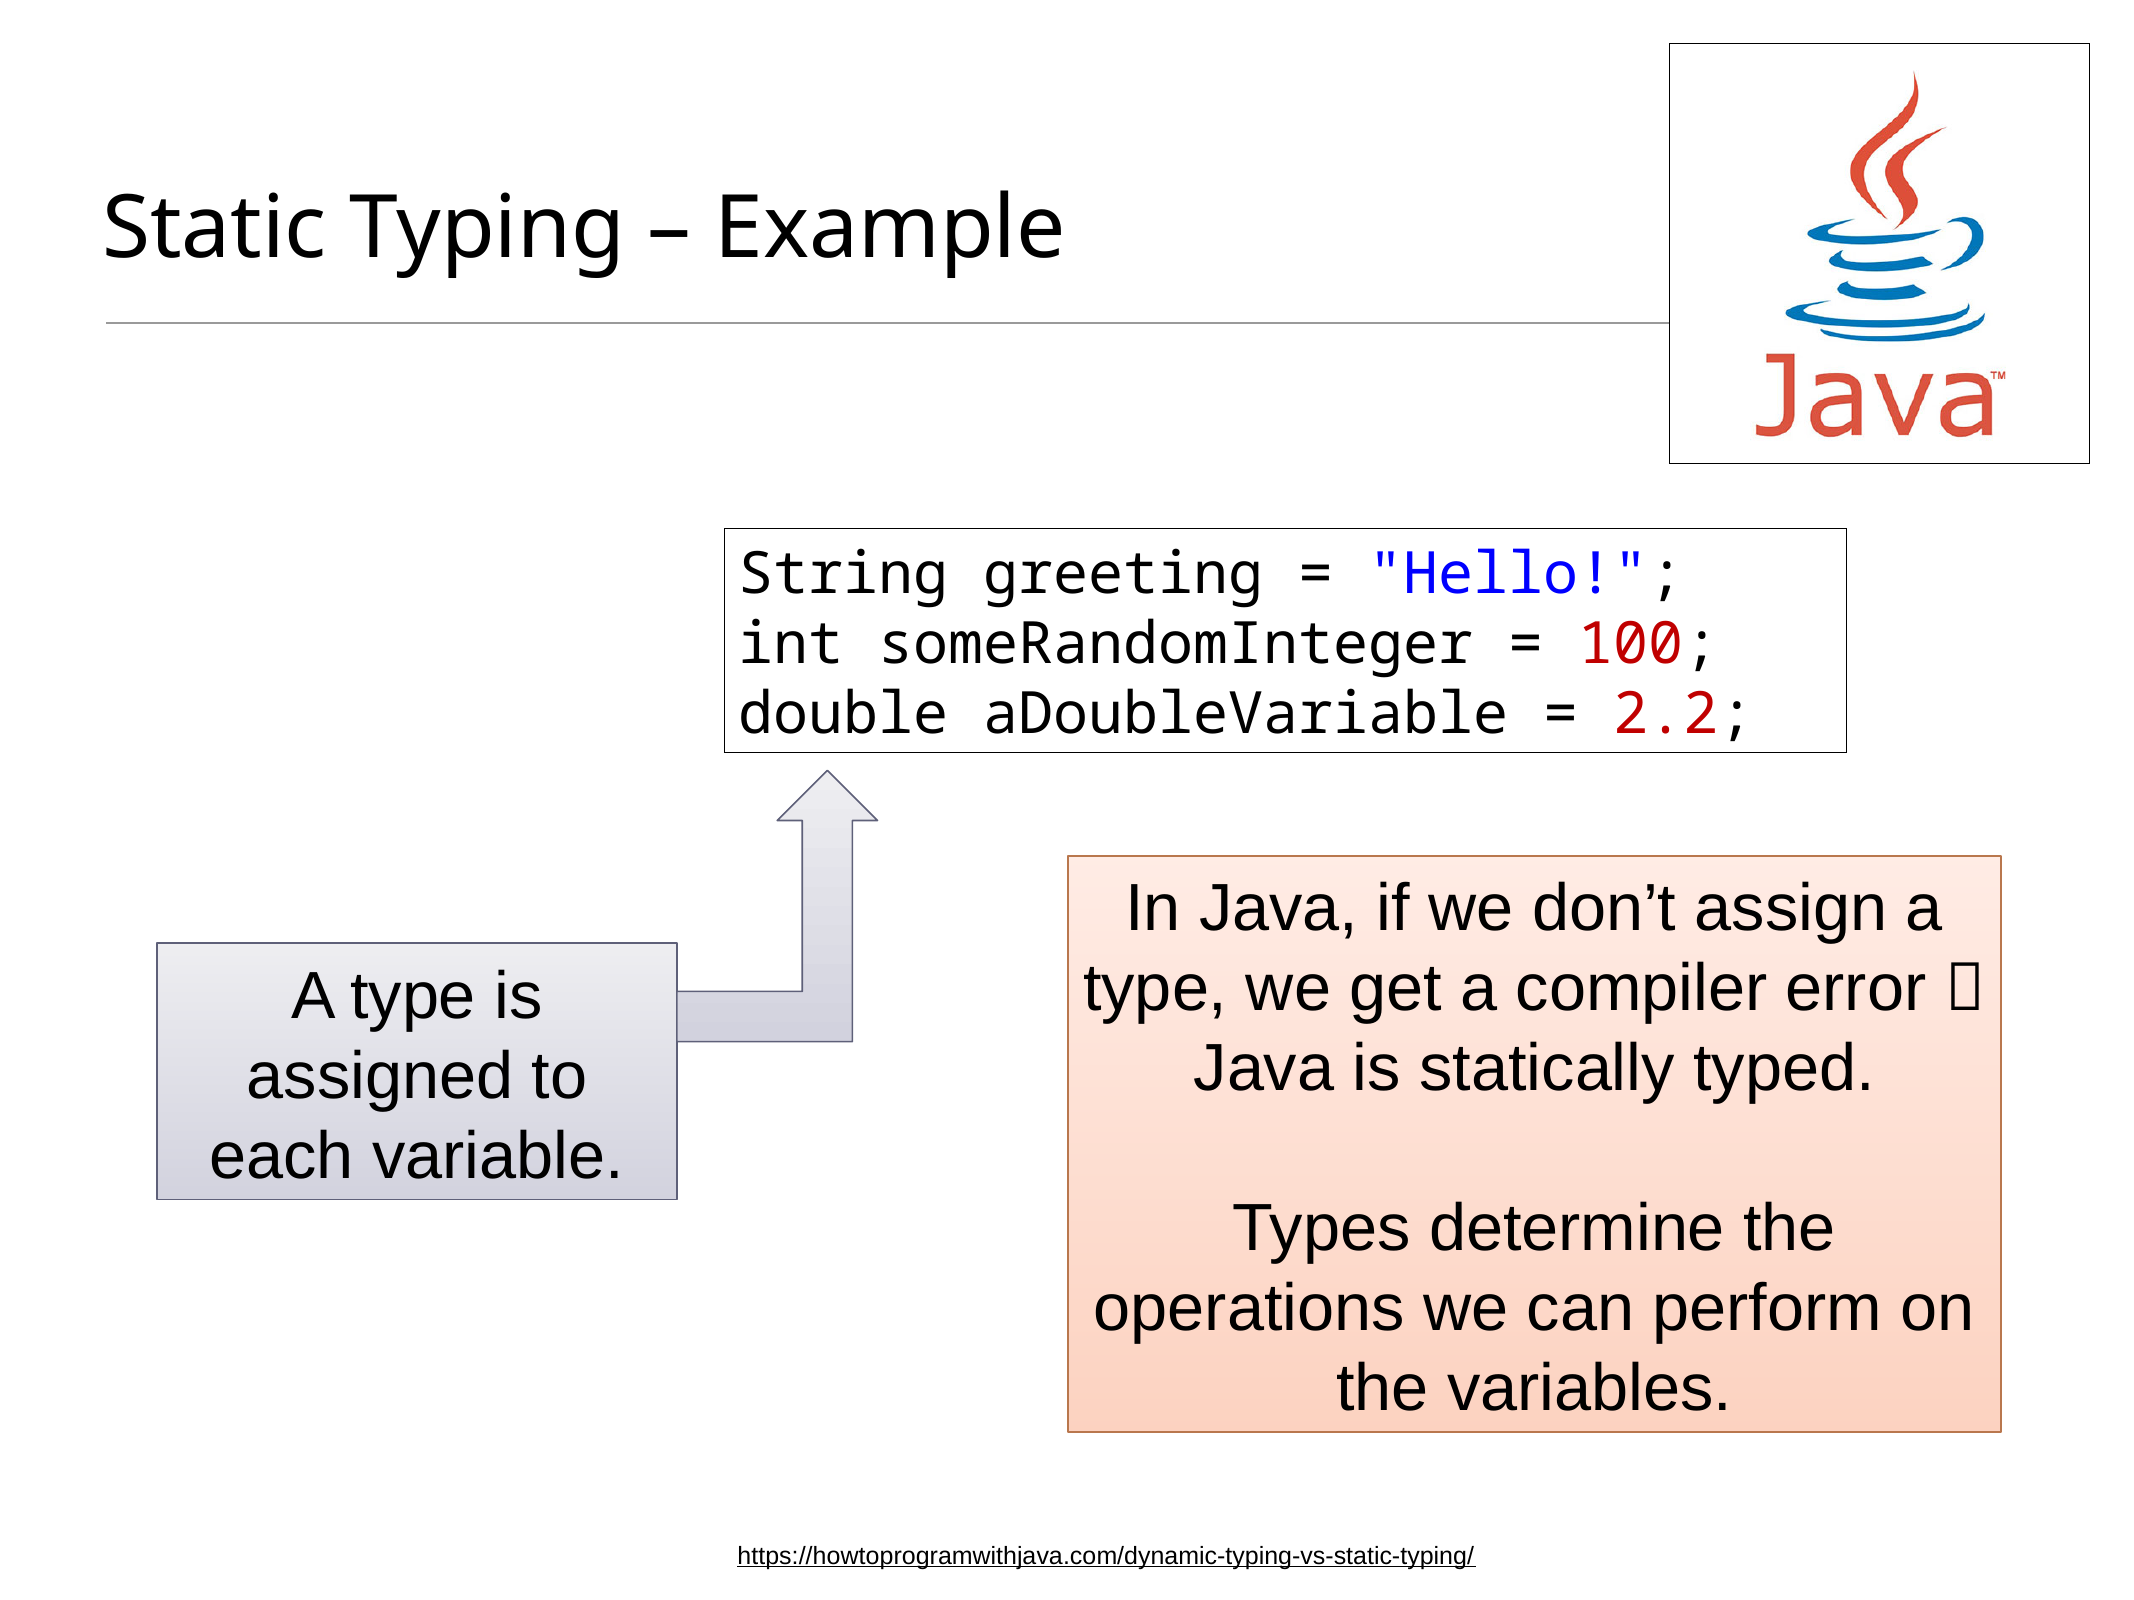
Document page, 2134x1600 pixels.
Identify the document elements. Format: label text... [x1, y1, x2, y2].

text_box In Java, if we don’t assign a type, we get a compiler error  Java is statically typed. Types determine the operations we can perform on the variables. [1067, 855, 2002, 1433]
text_box A type is assigned to each variable. [156, 942, 678, 1200]
title Static Typing – Example [93, 53, 1668, 284]
text_box https://howtoprogramwithjava.com/dynamic-typing-vs-static-typing/ [722, 1532, 1498, 1578]
text_box String greeting = "Hello!"; int someRandomInteger = 100; double aDoubleVariable = 2.2; [724, 528, 1847, 753]
text_box [676, 769, 879, 1043]
picture [1668, 43, 2090, 465]
